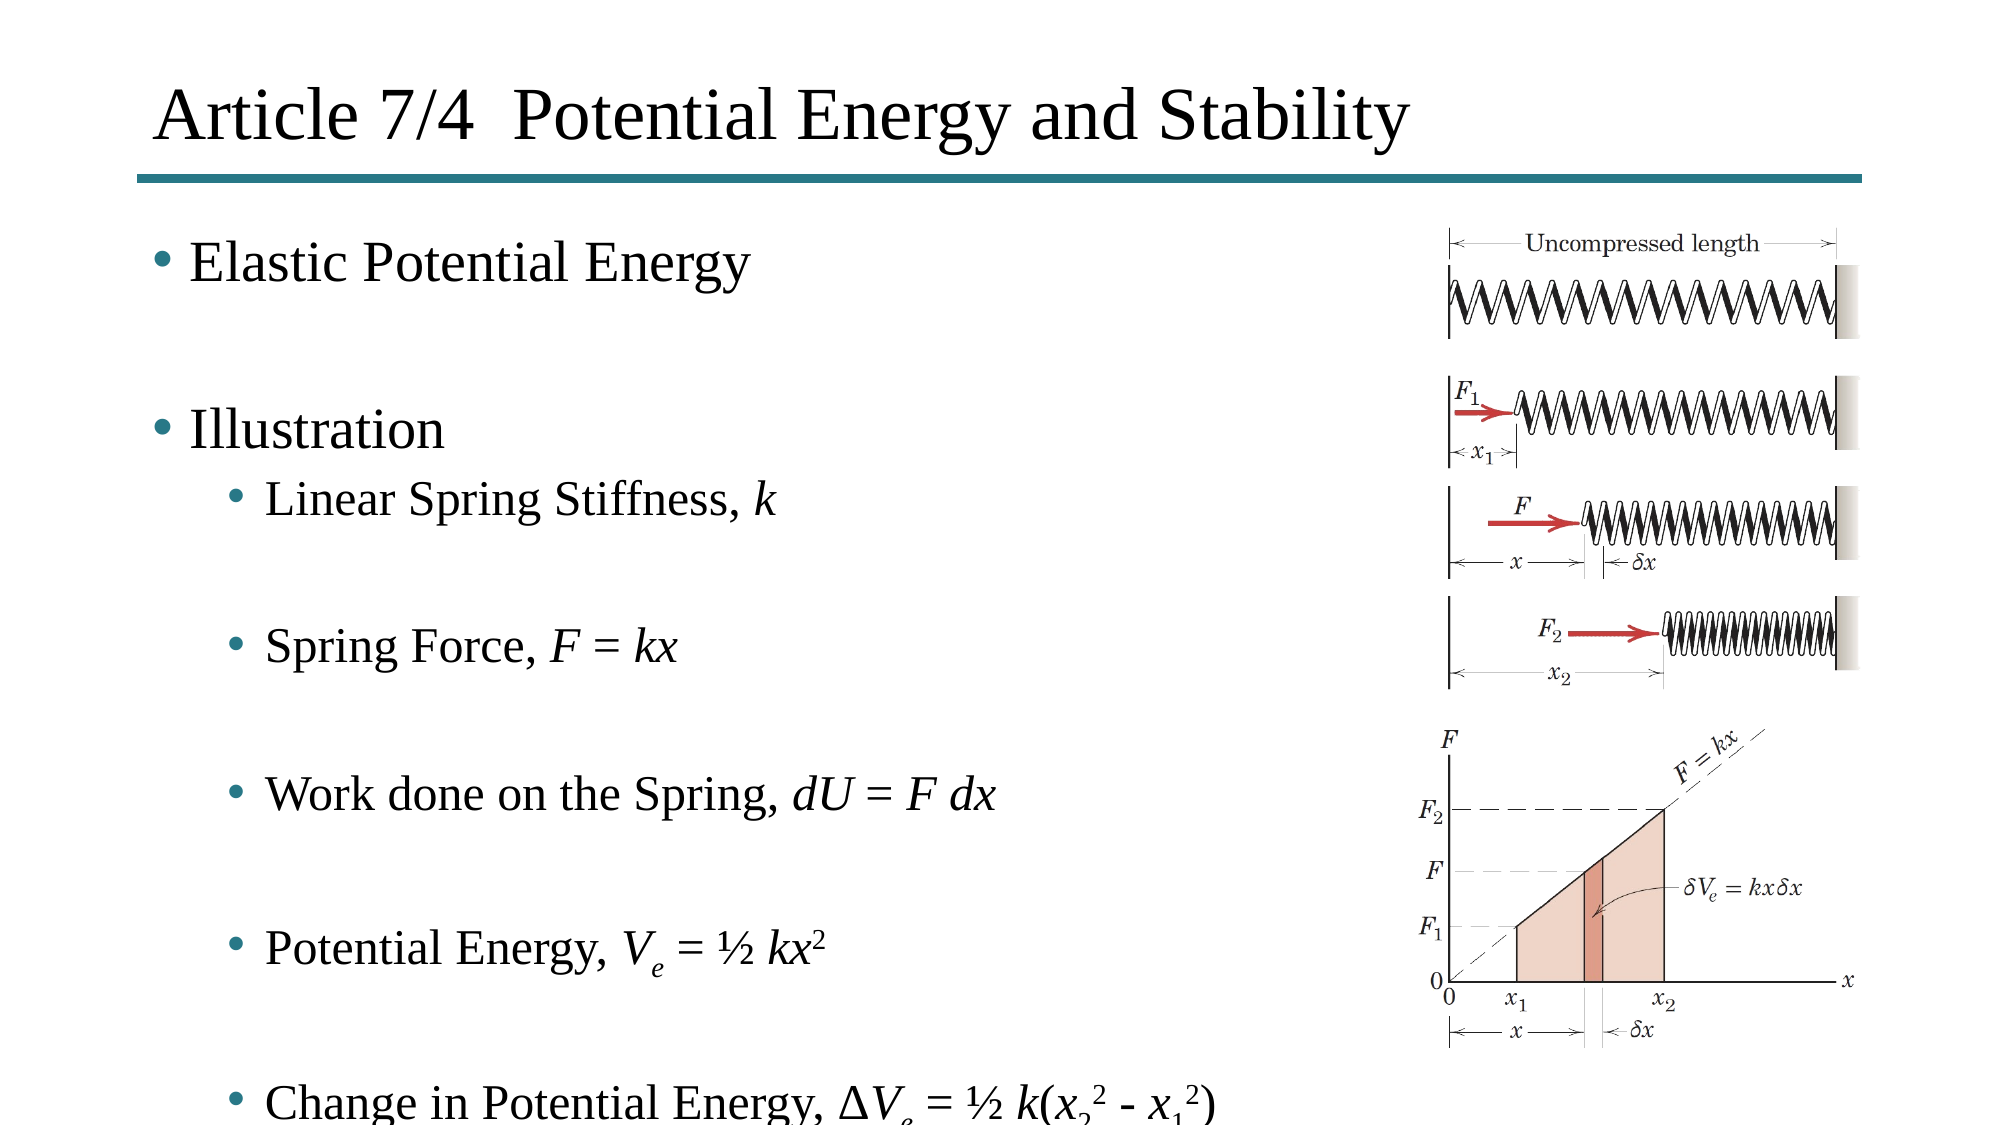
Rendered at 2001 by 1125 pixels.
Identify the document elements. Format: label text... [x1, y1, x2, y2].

title Article 7/4 Potential Energy and Stability [137, 59, 1863, 170]
picture [1412, 223, 1863, 1052]
list Elastic Potential Energy Illustration Linear Spring Stiffness, k Spring Force, F = kx Work done on the Spring, dU = F dx Potential Energy, Ve = ½ kx2 Change in Potential Energy, ΔVe = ½ k(x22 - x12) [137, 223, 1863, 1091]
